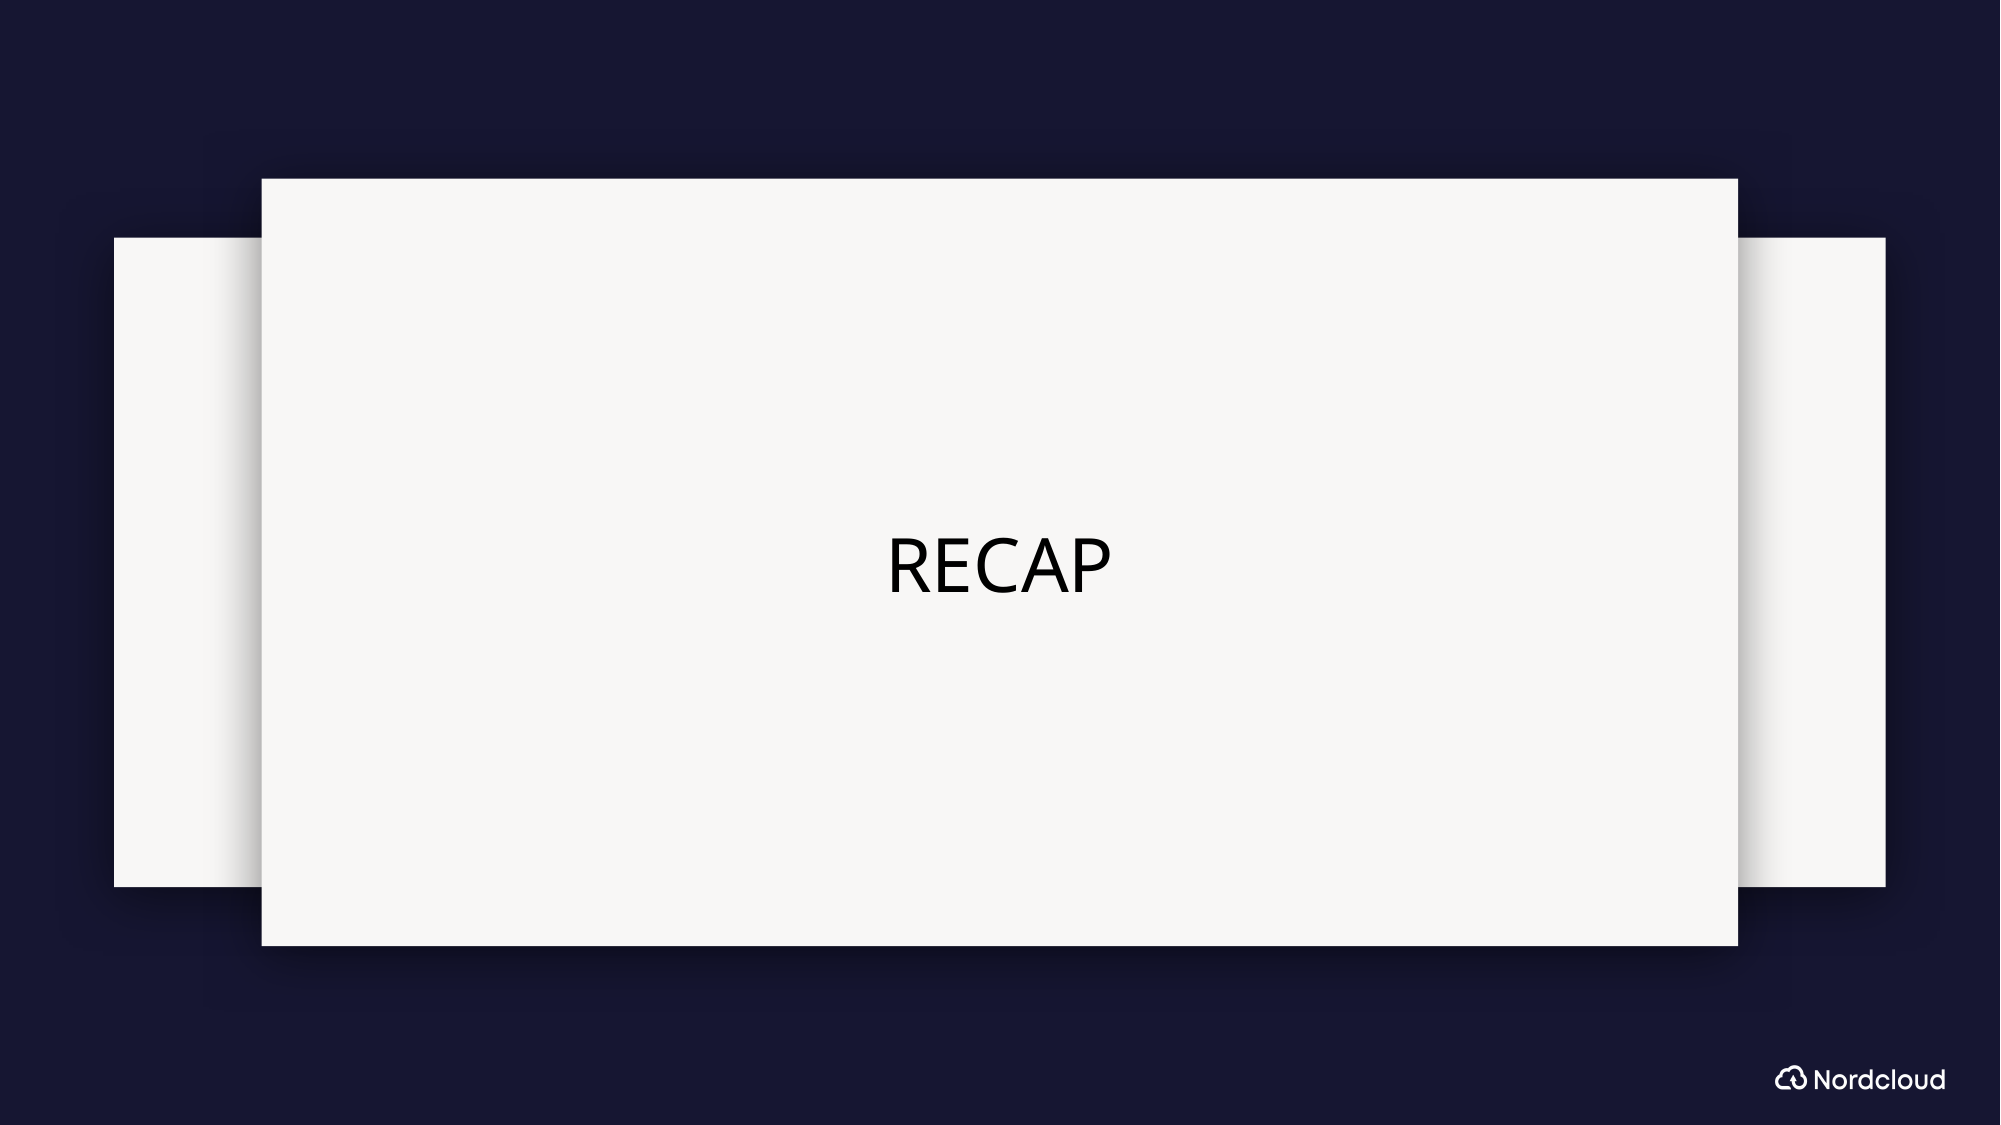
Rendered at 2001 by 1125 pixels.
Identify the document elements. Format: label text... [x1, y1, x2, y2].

picture [1771, 1062, 1949, 1094]
list RECAP [409, 267, 1591, 858]
